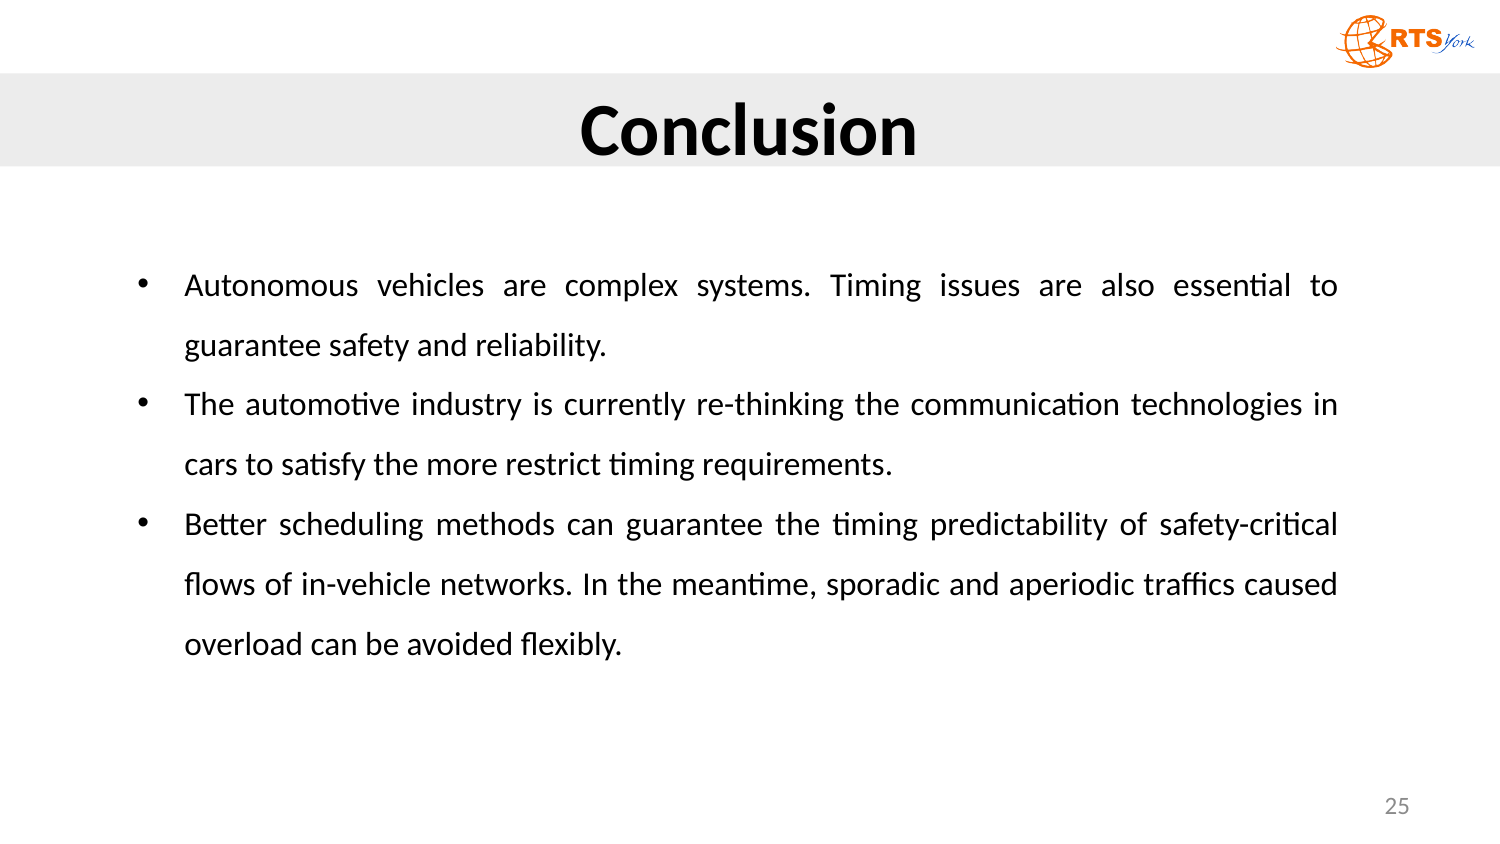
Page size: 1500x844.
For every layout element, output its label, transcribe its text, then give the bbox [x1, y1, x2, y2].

slide_number 24 [1074, 782, 1425, 827]
text_box Autonomous vehicles are complex systems. Timing issues are also essential to guarantee safety and reliability. The automotive industry is currently re-thinking the communication technologies in cars to satisfy the more restrict timing requirements. Better scheduling methods can guarantee the timing predictability of safety-critical flows of in-vehicle networks. In the meantime, sporadic and aperiodic traffics caused overload can be avoided flexibly. [122, 235, 1356, 670]
picture [1336, 15, 1476, 68]
text_box Conclusion [0, 73, 1500, 167]
